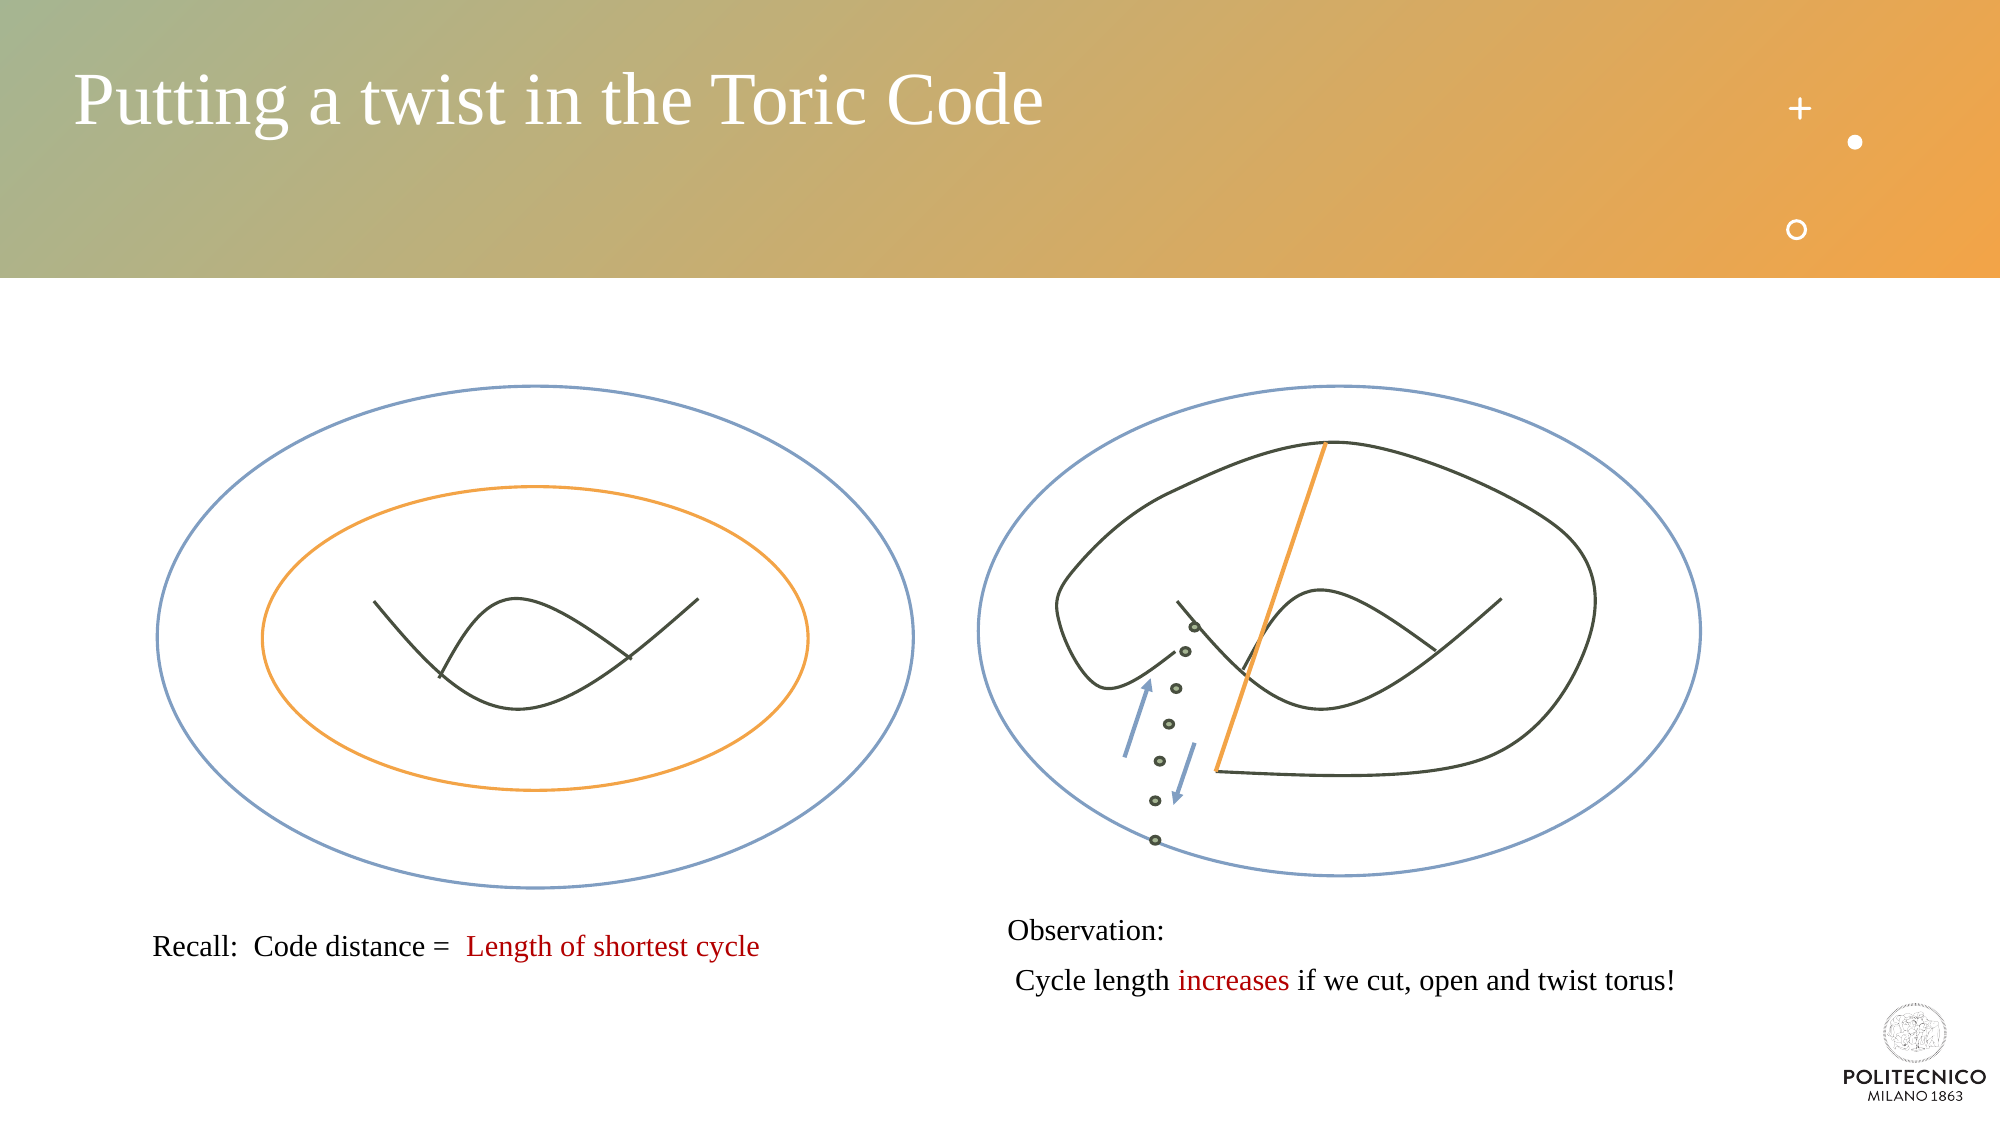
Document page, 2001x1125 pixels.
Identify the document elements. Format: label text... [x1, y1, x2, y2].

text_box [1149, 834, 1162, 846]
text_box [155, 384, 915, 890]
text_box [1847, 134, 1863, 150]
text_box [1788, 97, 1812, 120]
title Putting a twist in the Toric Code [58, 10, 1672, 190]
text_box [1162, 718, 1174, 730]
text_box [260, 485, 810, 792]
text_box [0, 0, 2000, 279]
text_box Observation: Cycle length increases if we cut, open and twist torus! [992, 903, 1863, 1004]
text_box [1149, 795, 1162, 807]
text_box [1055, 440, 1597, 778]
text_box [536, 597, 700, 657]
text_box [1786, 219, 1808, 241]
text_box [1188, 621, 1201, 633]
text_box Recall: Code distance = Length of shortest cycle [137, 918, 860, 970]
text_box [1174, 651, 1217, 773]
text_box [1172, 742, 1196, 806]
text_box [976, 384, 1703, 878]
text_box [437, 596, 633, 679]
text_box [372, 600, 497, 674]
text_box [1179, 646, 1192, 651]
picture [1844, 1002, 1986, 1101]
text_box [1170, 683, 1174, 694]
text_box [443, 660, 628, 711]
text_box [1123, 677, 1152, 758]
text_box [1153, 755, 1167, 767]
